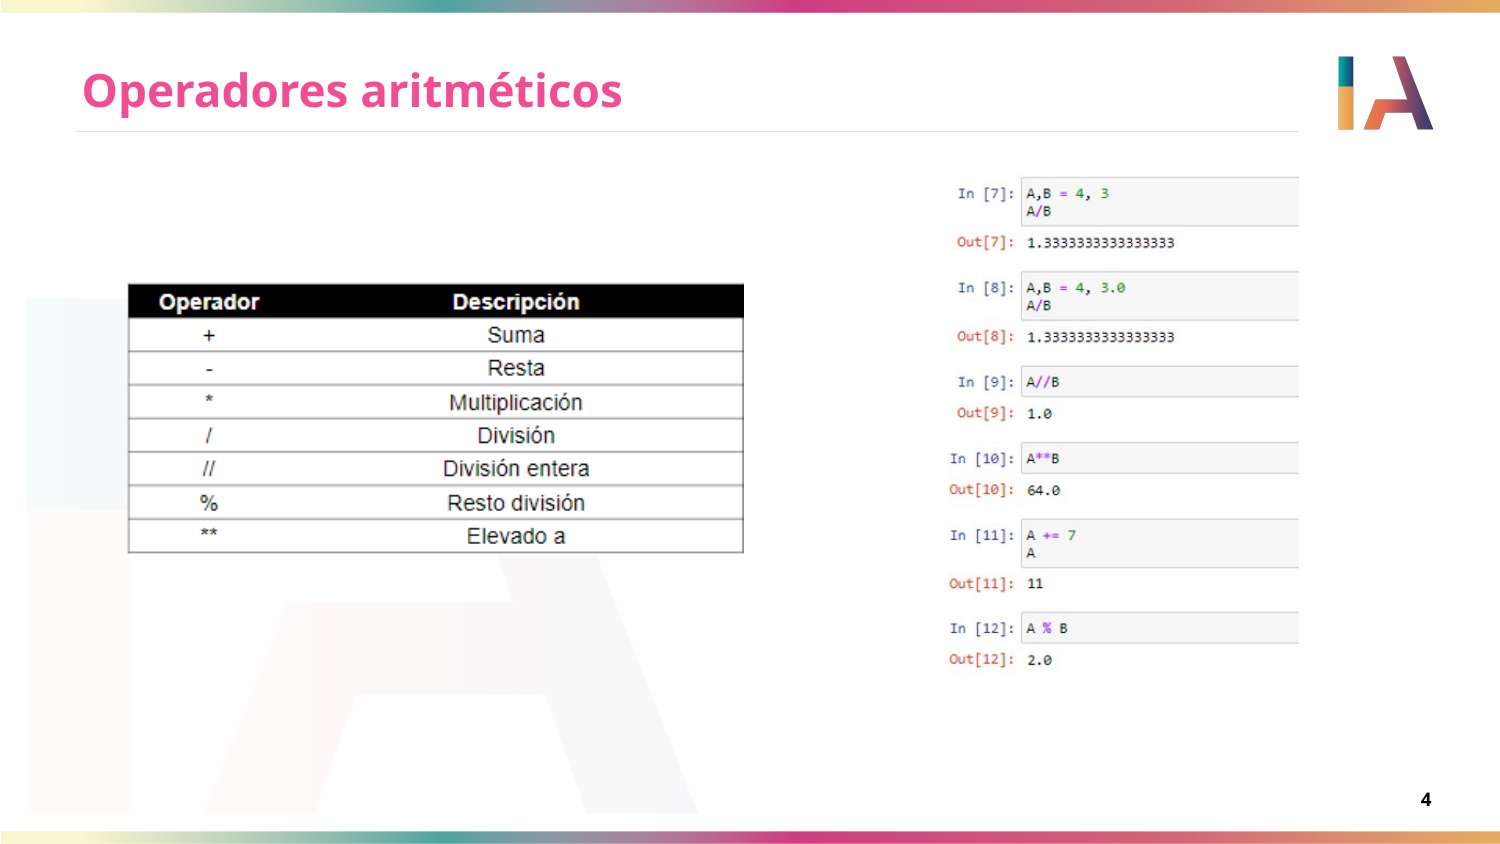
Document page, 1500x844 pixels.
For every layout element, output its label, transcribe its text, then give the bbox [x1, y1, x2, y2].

picture [0, 280, 1500, 844]
picture [931, 164, 1299, 680]
picture [0, 0, 1500, 13]
slide_number ‹#› [1414, 781, 1457, 829]
list Operadores aritméticos [76, 59, 1330, 116]
picture [1335, 54, 1437, 132]
